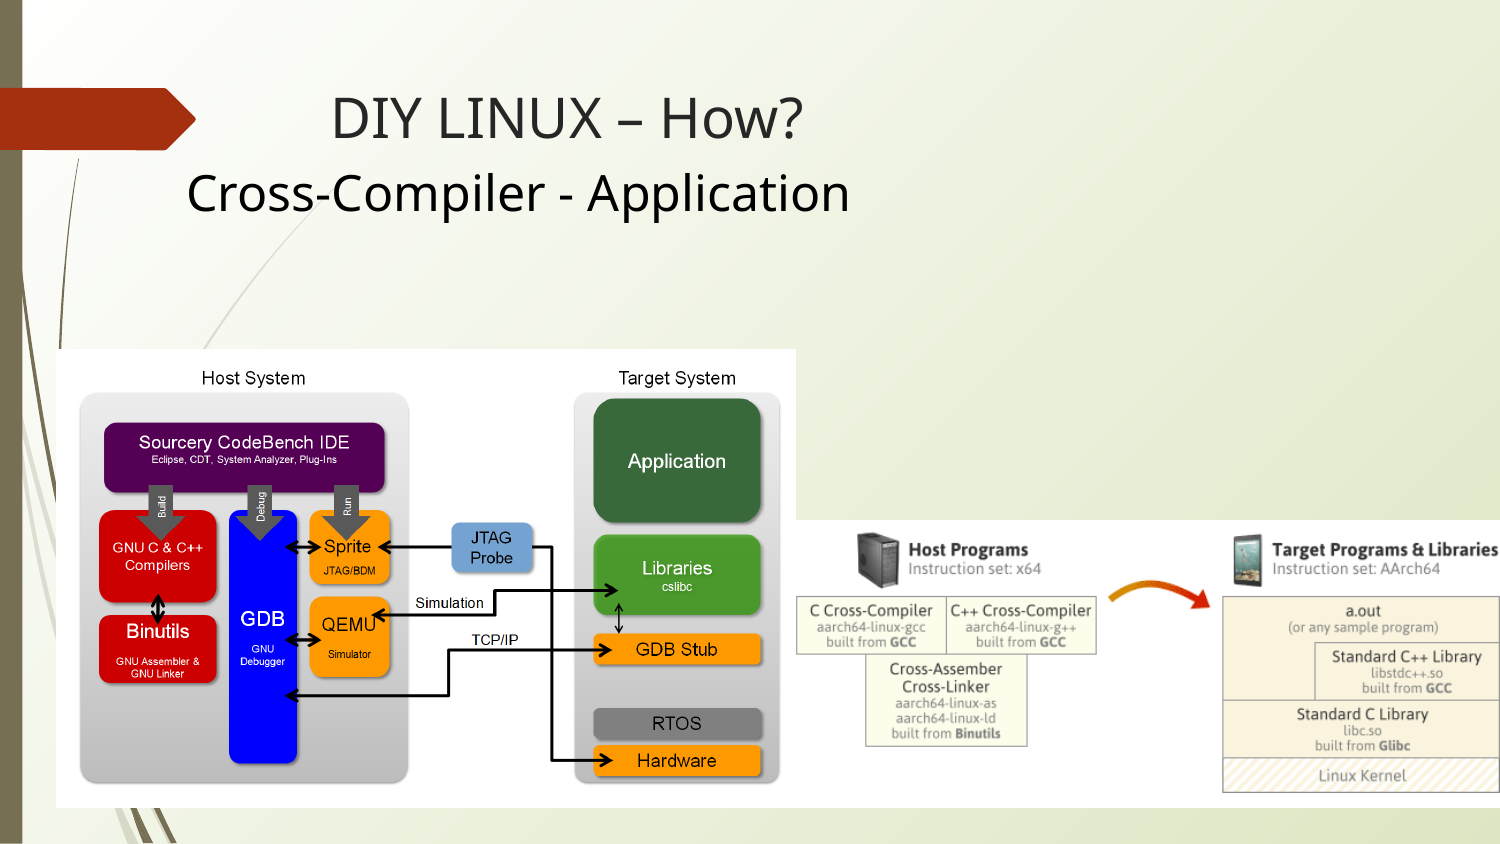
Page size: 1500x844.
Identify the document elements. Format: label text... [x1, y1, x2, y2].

title DIY LINUX – How? [319, 76, 1416, 155]
title DIY LINUX – How? [319, 227, 1416, 235]
picture [56, 349, 1500, 809]
text_box Cross-Compiler - Application [175, 155, 1416, 227]
